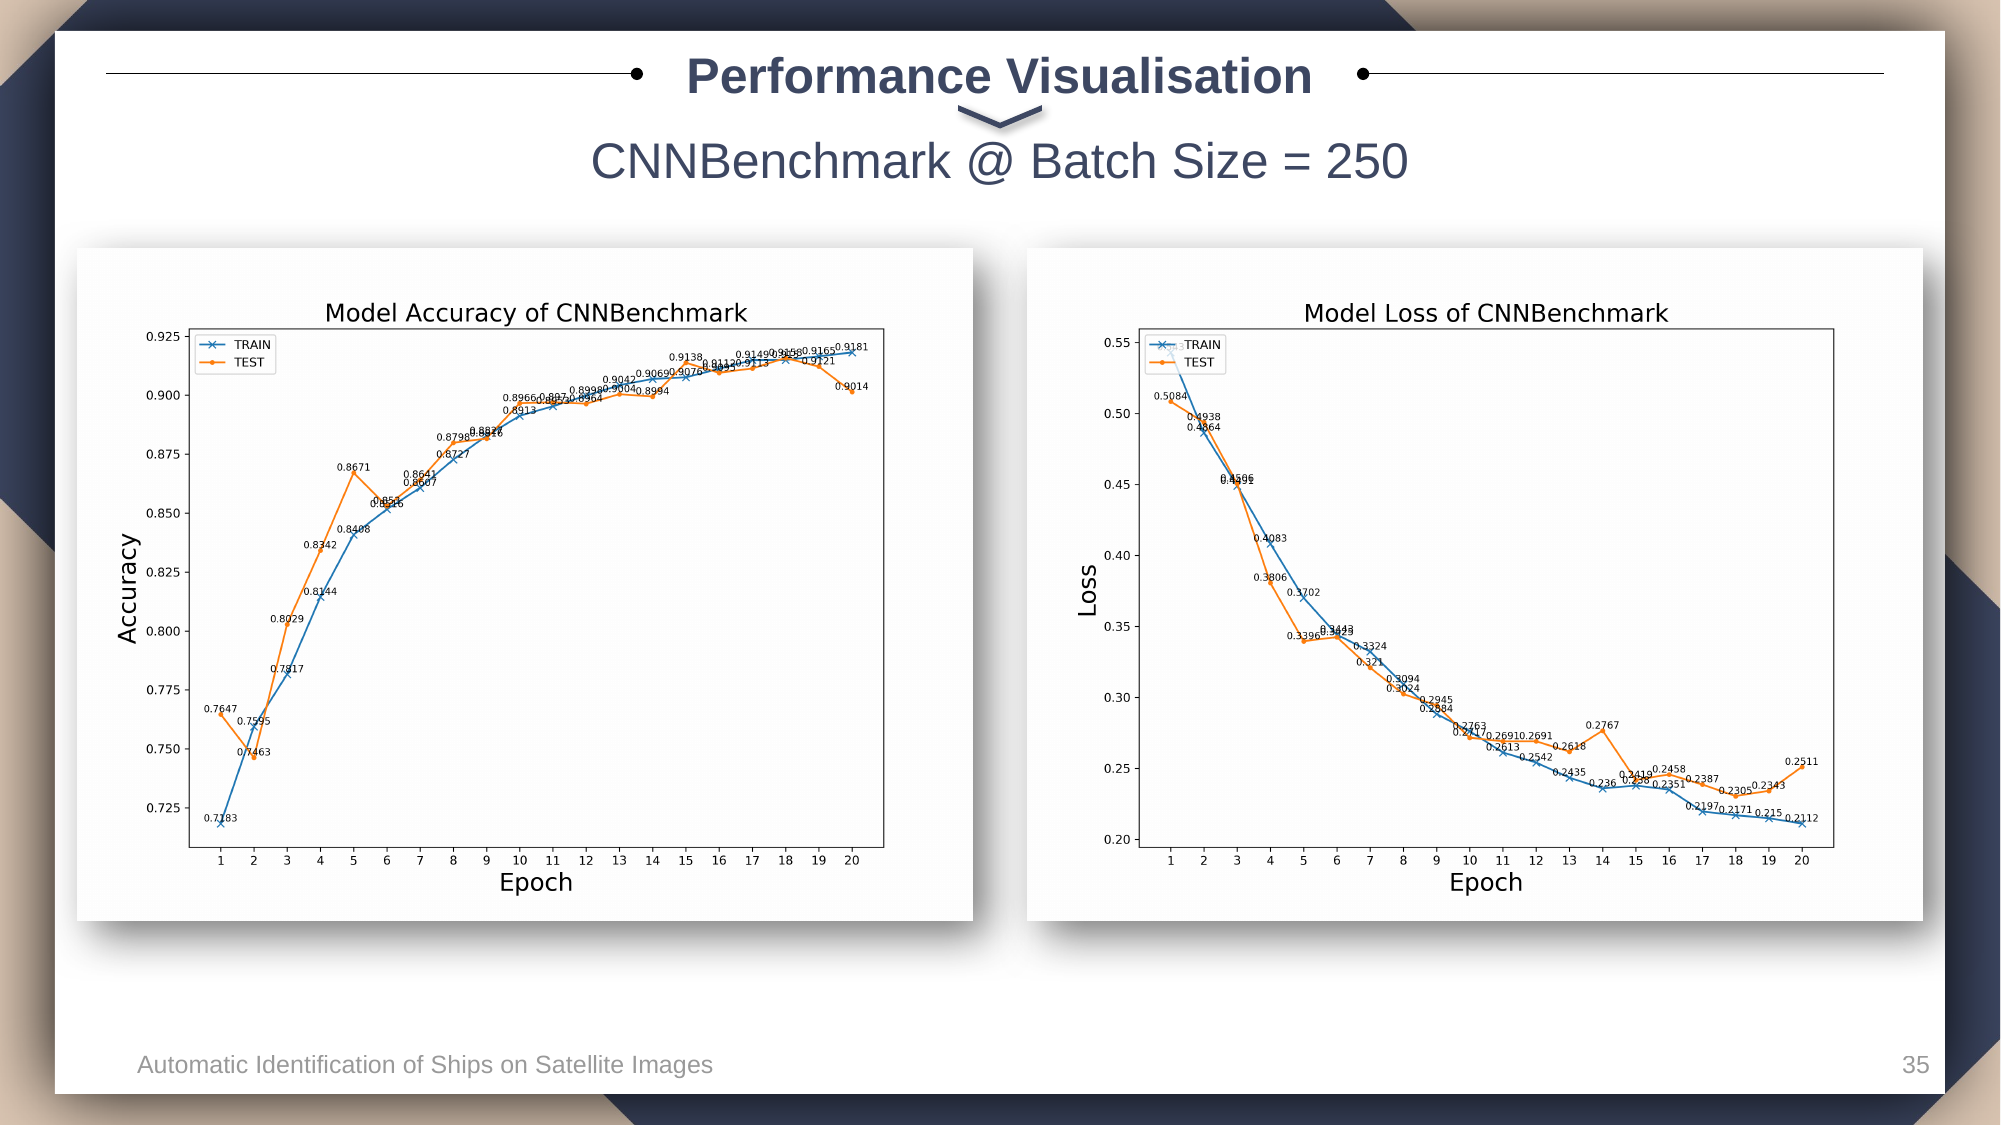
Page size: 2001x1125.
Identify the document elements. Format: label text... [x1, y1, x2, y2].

footer Automatic Identification of Ships on Satellite Images [54, 1033, 730, 1094]
slide_number 35 [1495, 1033, 1945, 1094]
text_box CNNBenchmark @ Batch Size = 250 [413, 128, 1586, 191]
title Performance Visualisation [636, 42, 1364, 106]
picture [0, 0, 2001, 1125]
